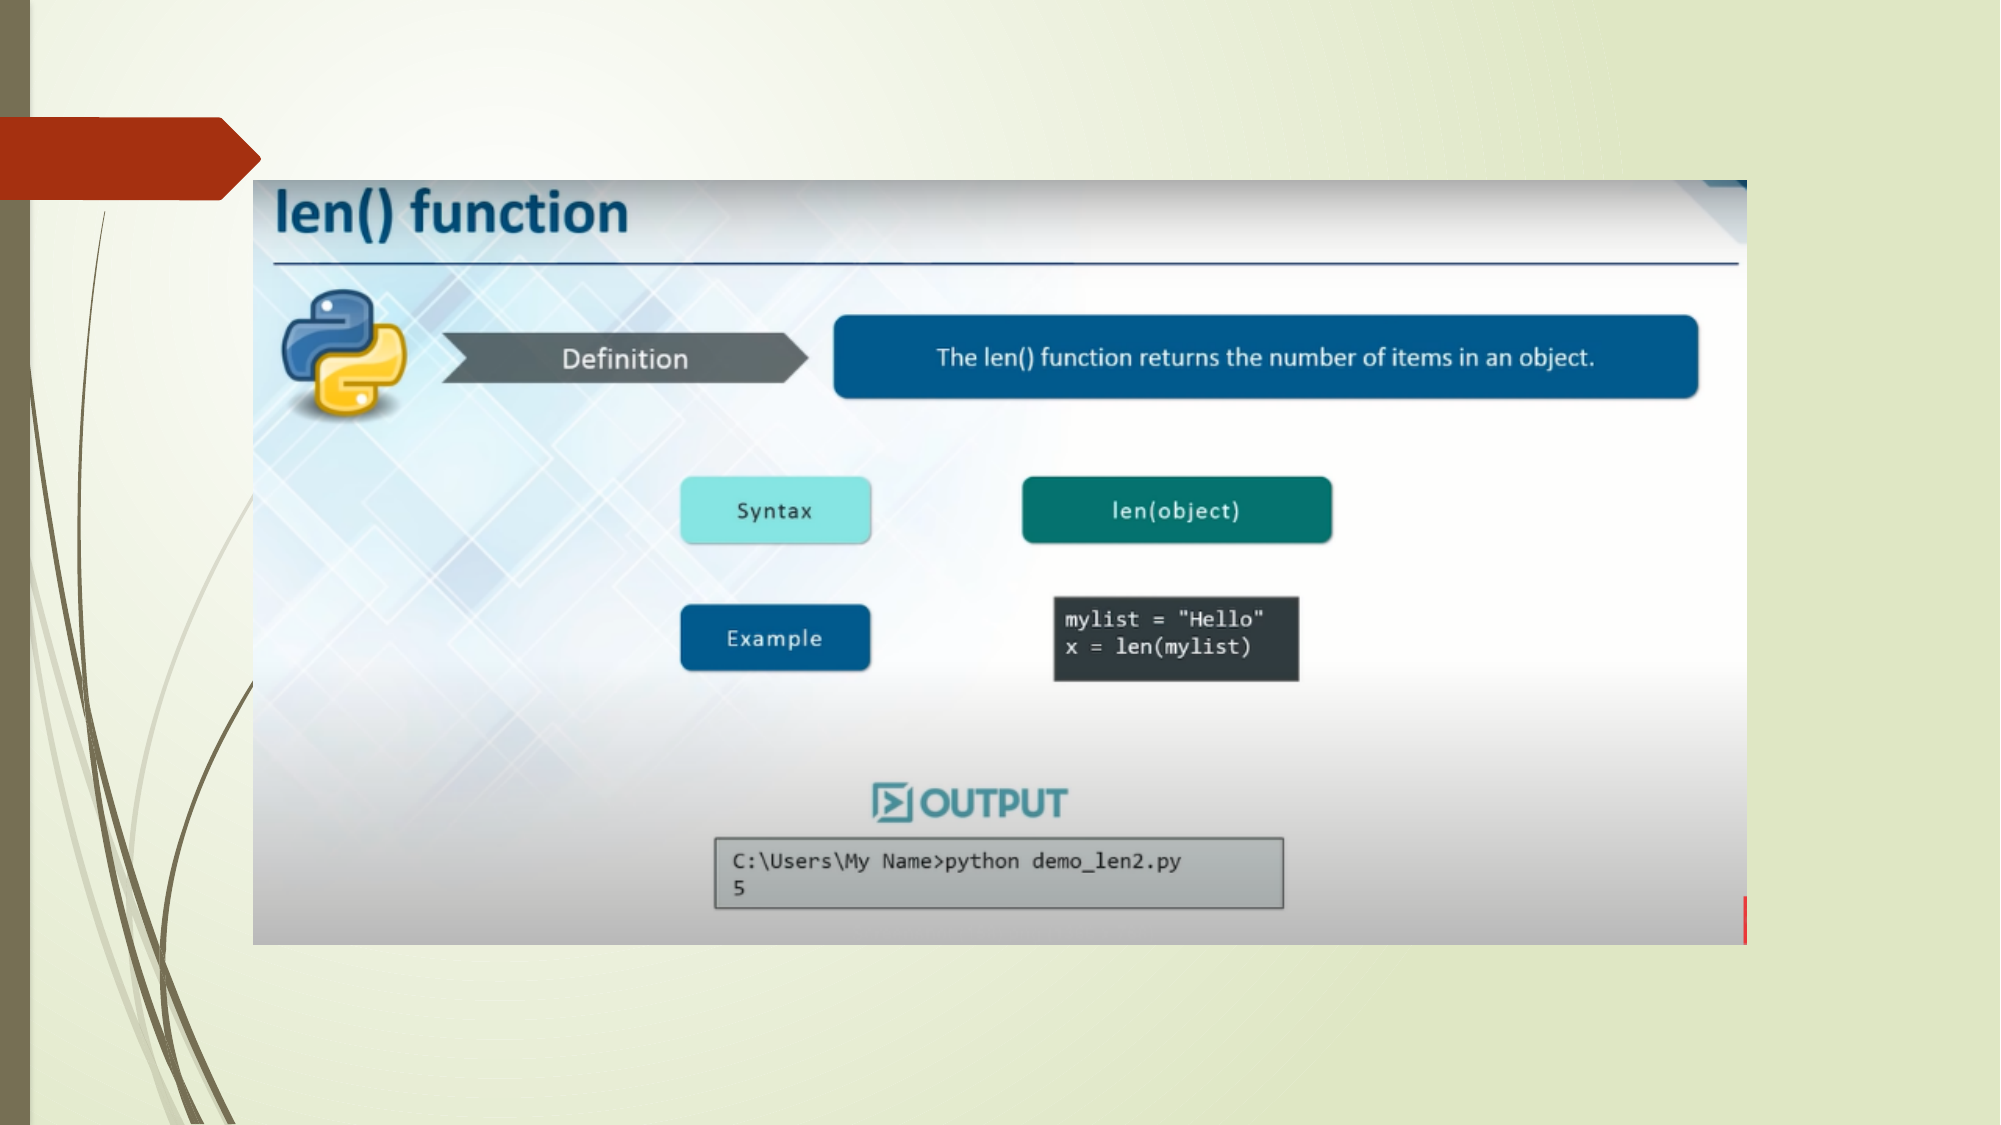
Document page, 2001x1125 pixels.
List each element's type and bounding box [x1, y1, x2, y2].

picture [252, 180, 1747, 945]
